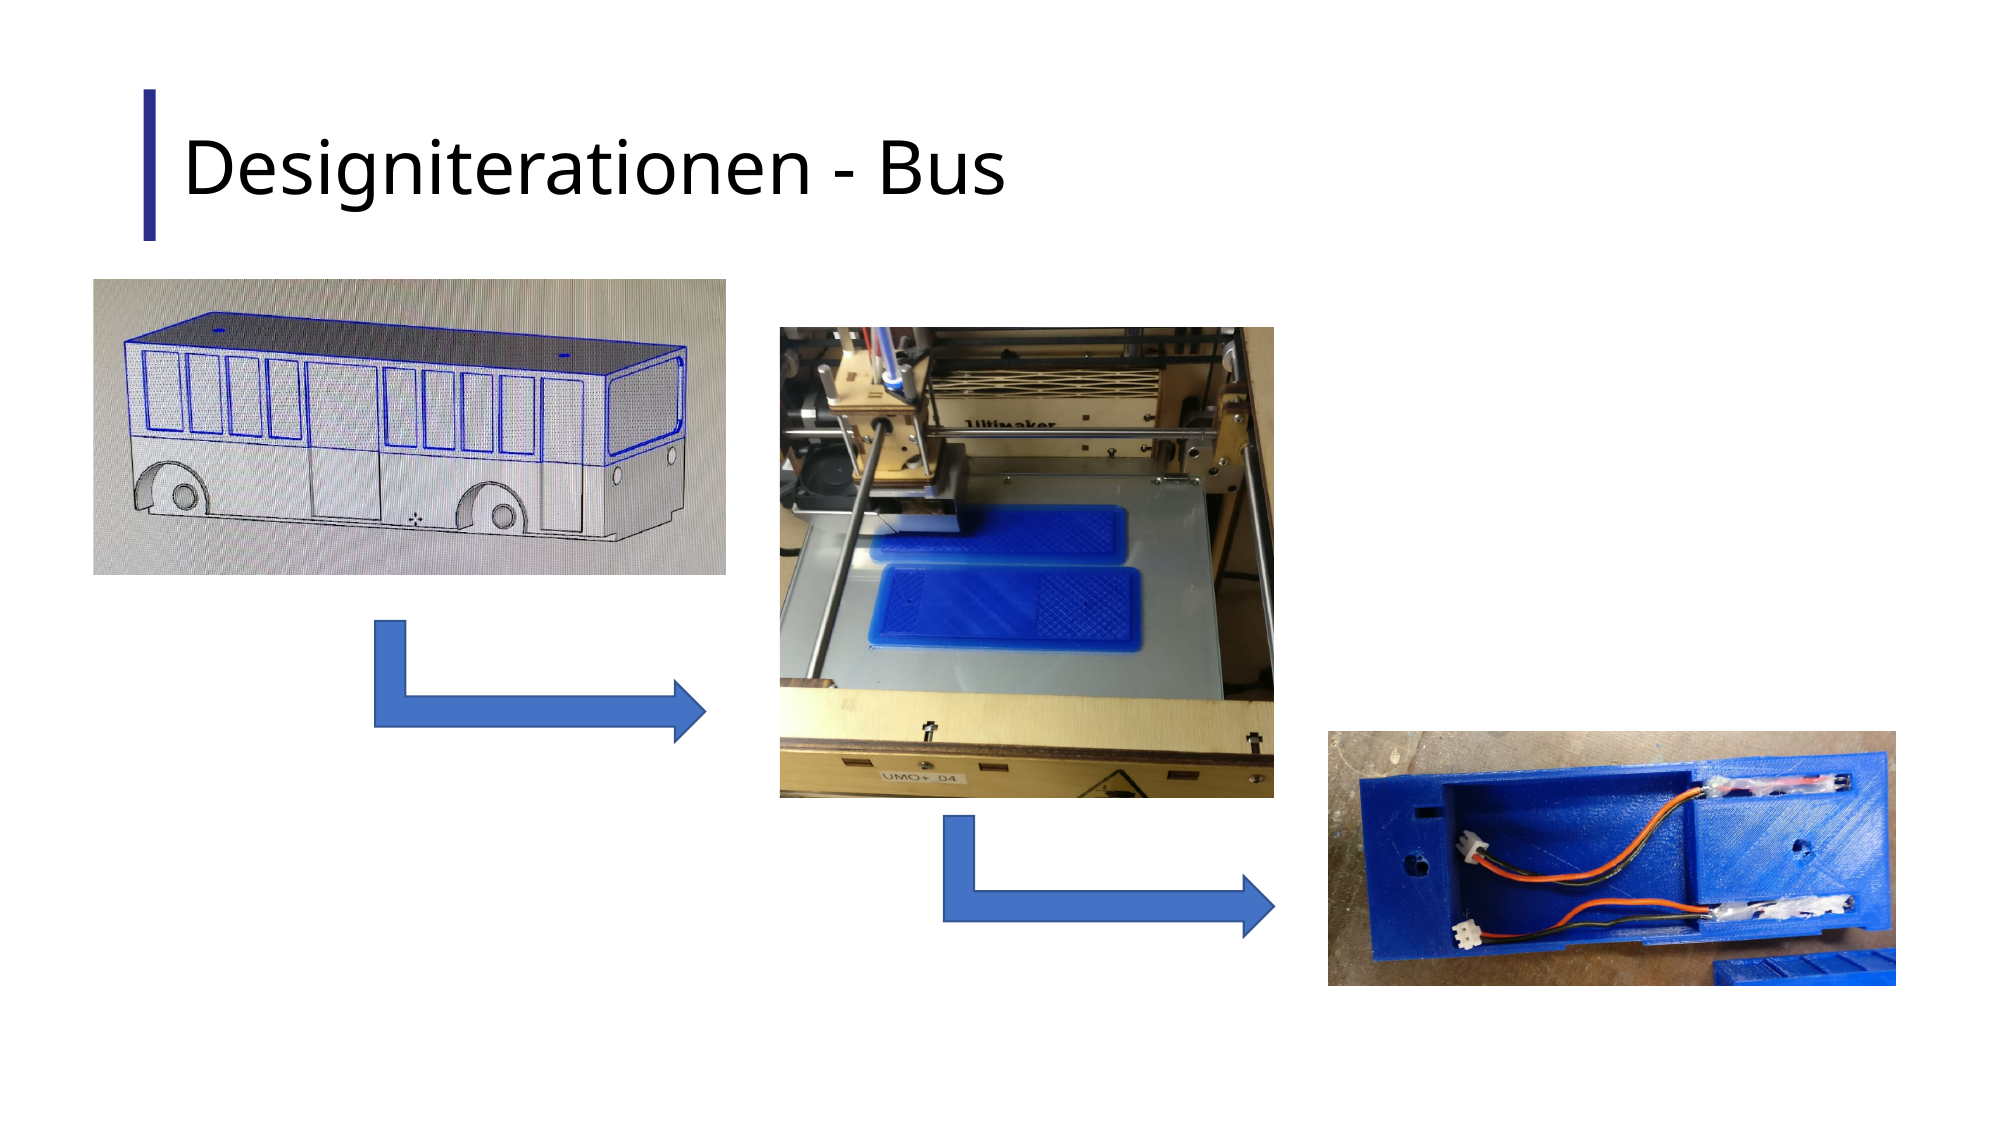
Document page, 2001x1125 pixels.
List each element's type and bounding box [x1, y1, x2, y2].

picture [1328, 574, 1896, 1125]
picture [93, 279, 726, 575]
text_box [942, 814, 1276, 940]
picture [779, 327, 1274, 798]
text_box [374, 619, 707, 745]
text_box [143, 89, 1179, 309]
